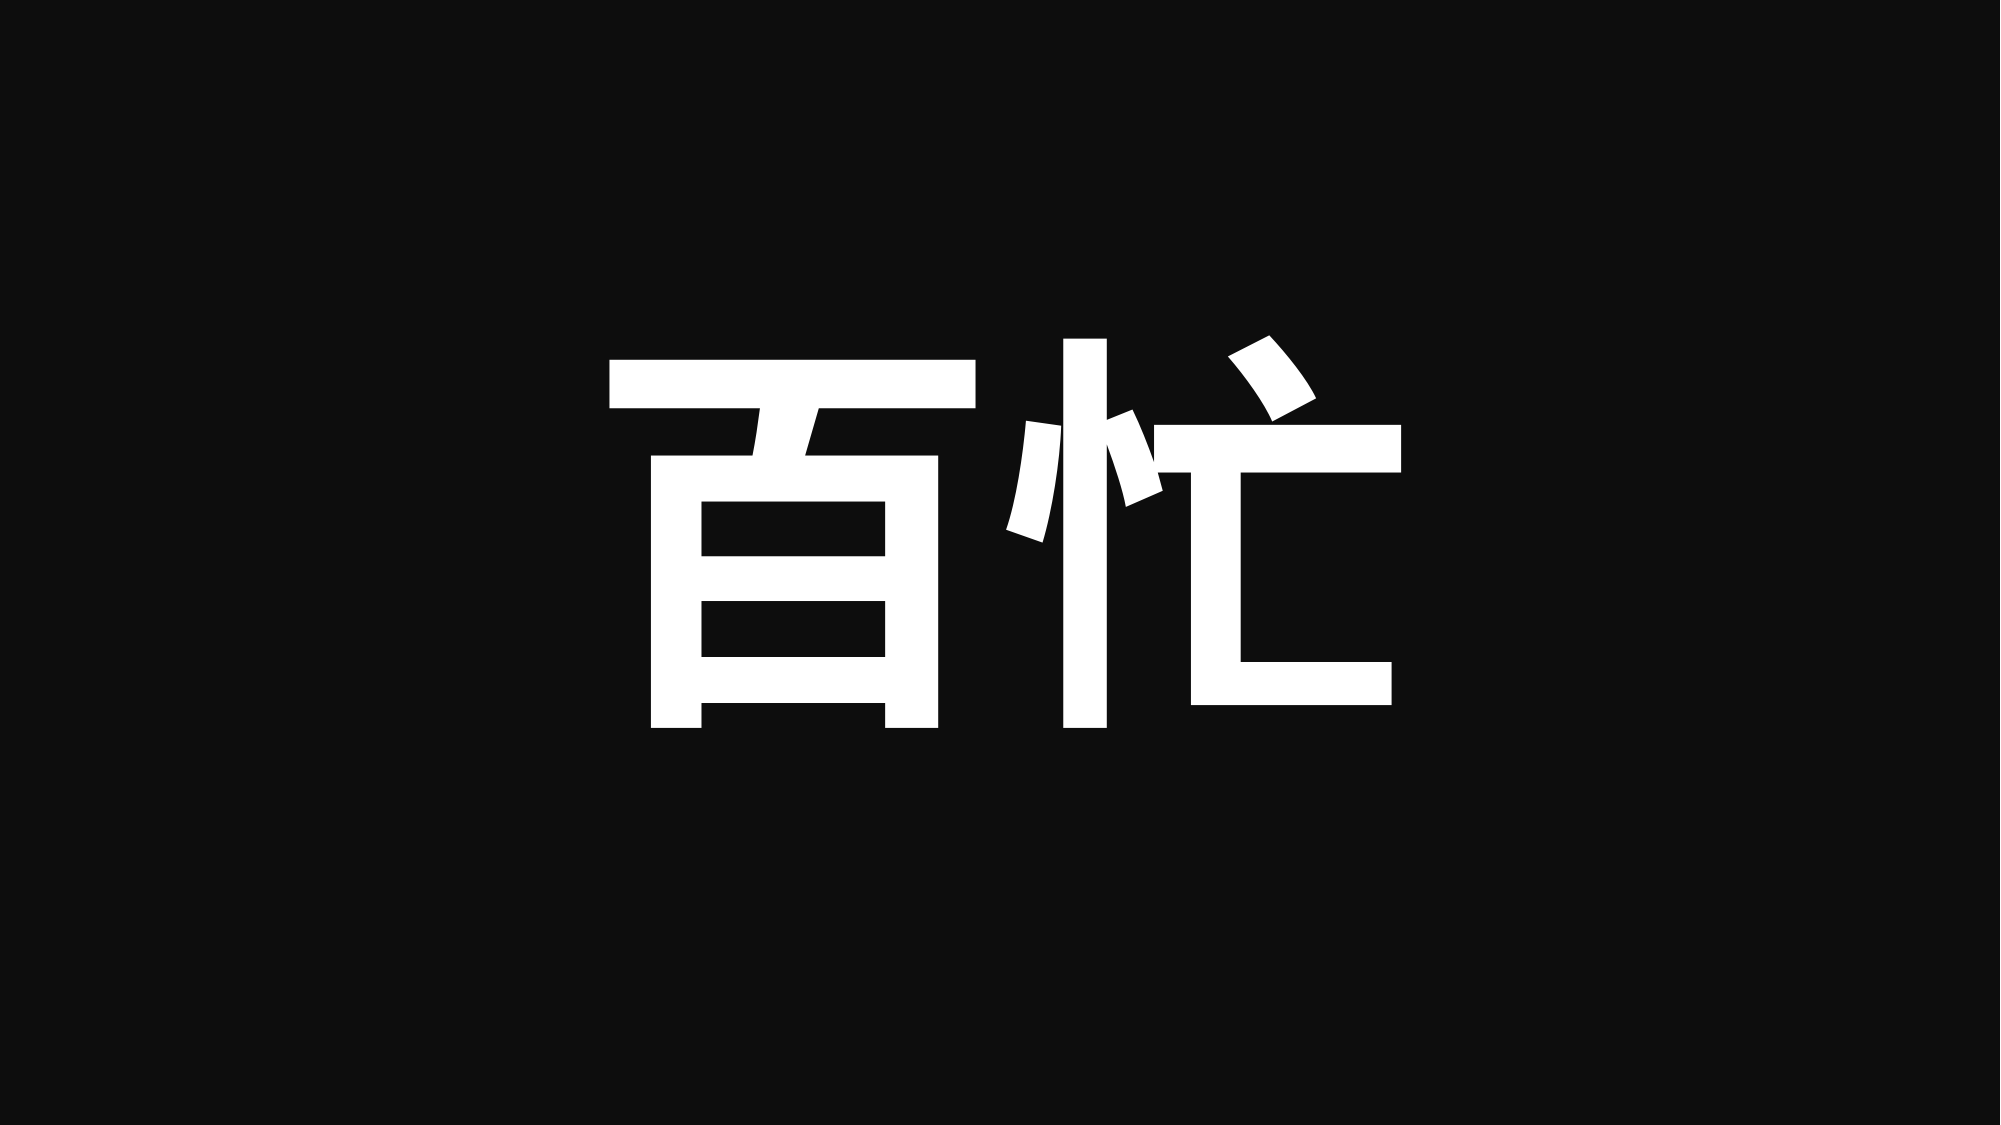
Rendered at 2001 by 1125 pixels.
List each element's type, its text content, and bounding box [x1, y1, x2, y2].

text_box 百忙 [570, 269, 1430, 782]
